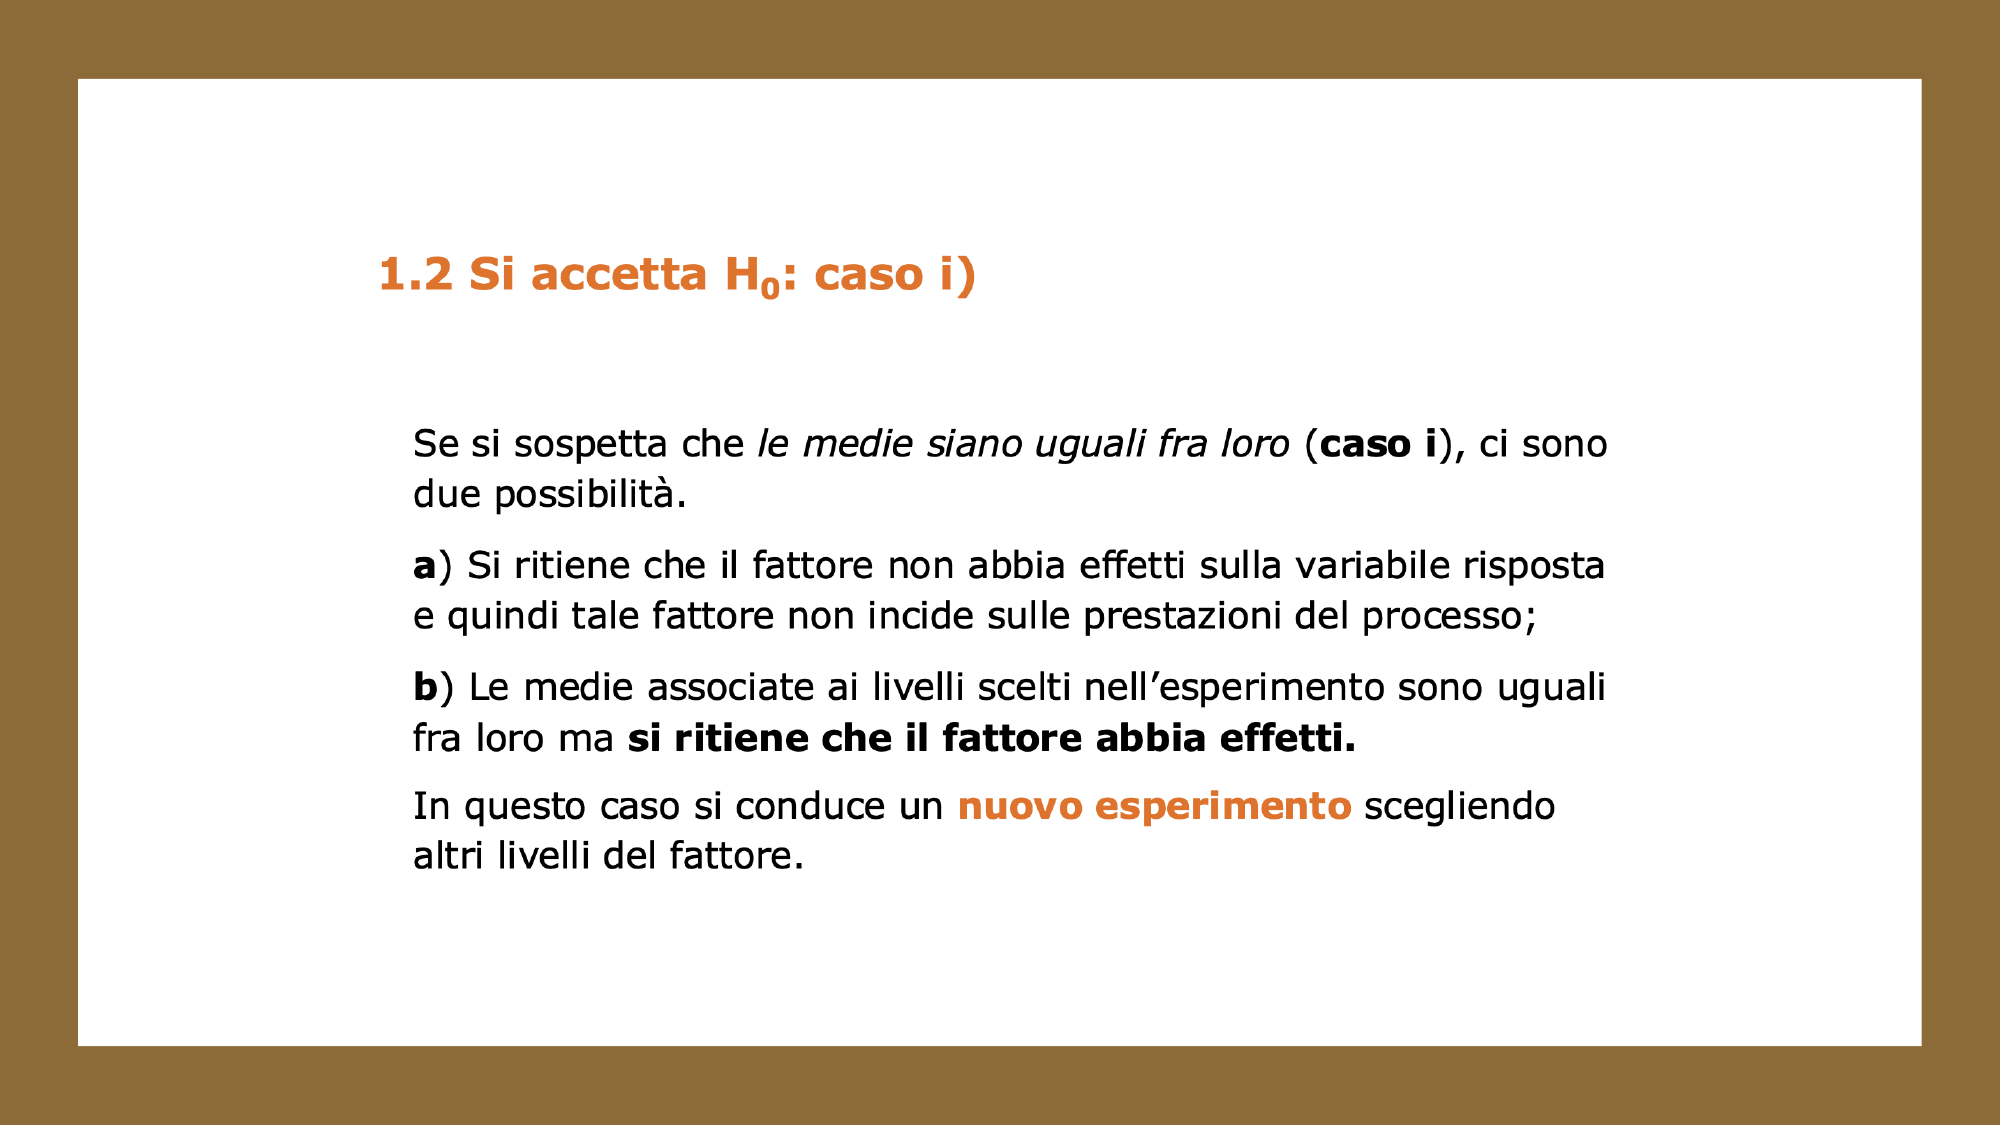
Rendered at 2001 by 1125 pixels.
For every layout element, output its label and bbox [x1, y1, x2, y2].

picture [361, 238, 1638, 887]
text_box [77, 77, 1923, 1048]
text_box [0, 0, 2000, 1125]
